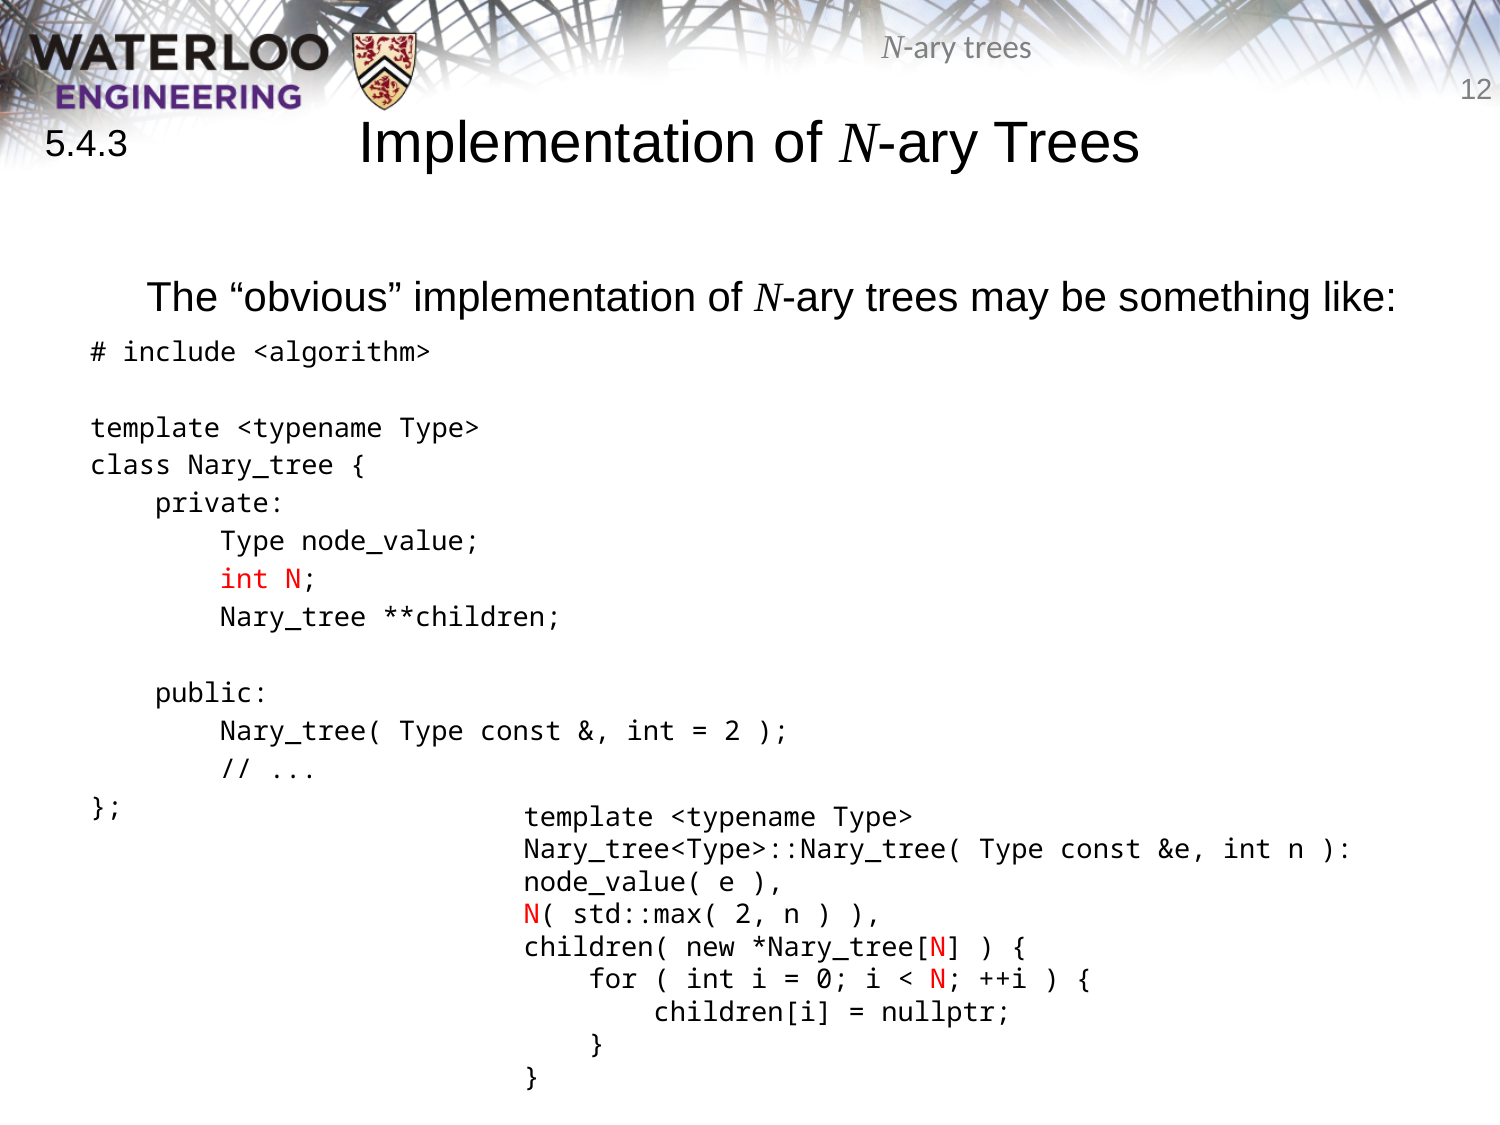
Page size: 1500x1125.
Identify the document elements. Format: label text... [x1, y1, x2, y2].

picture [0, 0, 1500, 1125]
title Implementation of N-ary Trees [74, 44, 1426, 233]
text_box 5.4.3 [30, 111, 143, 172]
text_box template <typename Type> Nary_tree<Type>::Nary_tree( Type const &e, int n ): node_value( e ), N( std::max( 2, n ) ), children( new *Nary_tree[N] ) { for ( int i = 0; i < N; ++i ) { children[i] = nullptr; } } [508, 791, 1500, 1099]
list The “obvious” implementation of N-ary trees may be something like: # include <algorithm> template <typename Type> class Nary_tree { private: Type node_value; int N; Nary_tree **children; public: Nary_tree( Type const &, int = 2 ); // ... }; [74, 262, 1426, 1006]
